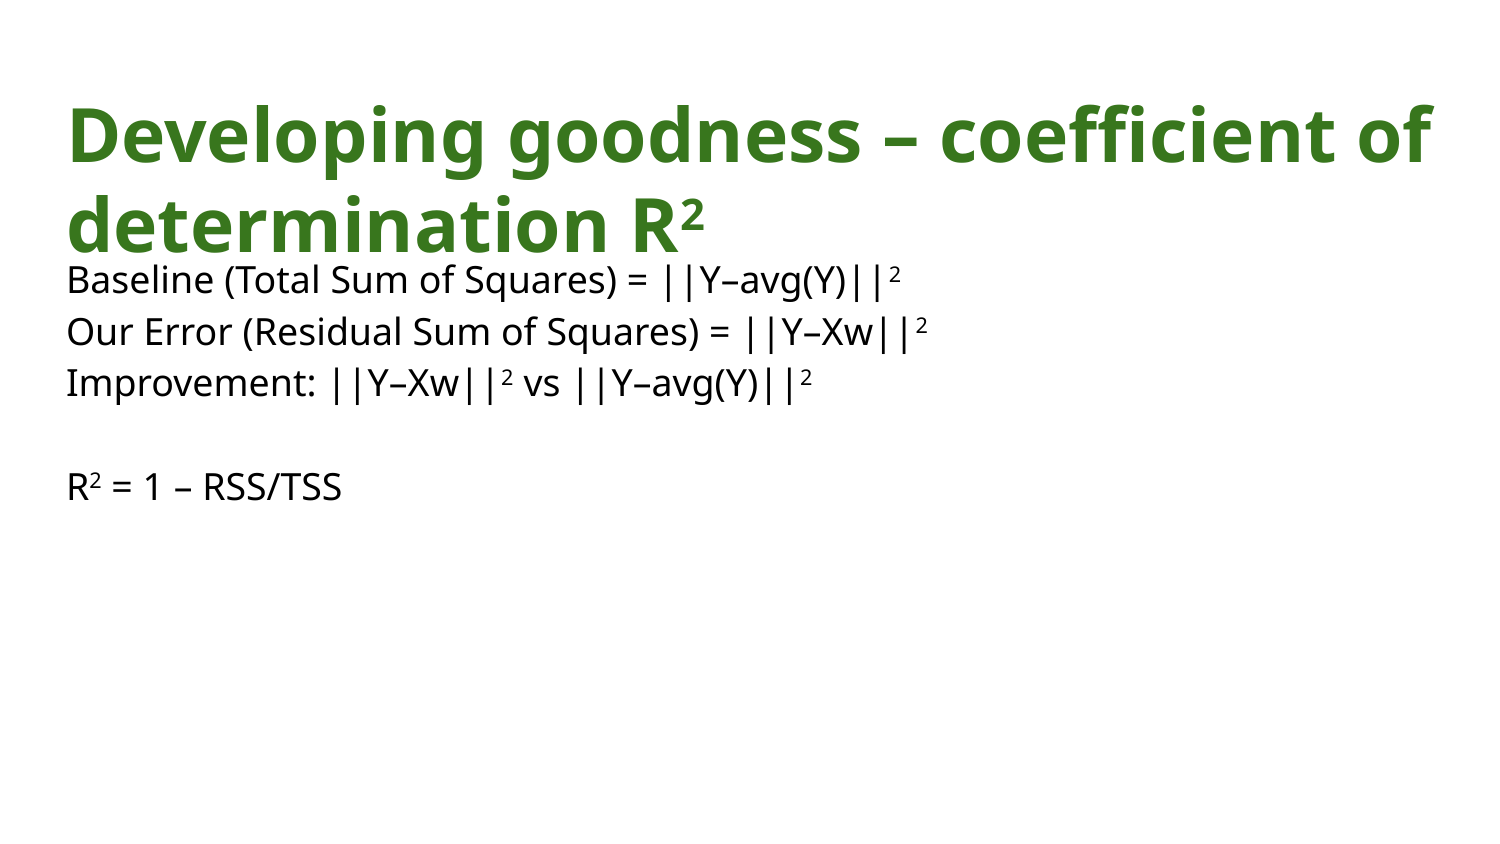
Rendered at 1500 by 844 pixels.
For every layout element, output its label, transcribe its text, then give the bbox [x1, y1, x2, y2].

list Baseline (Total Sum of Squares) = ||Y–avg(Y)||2 Our Error (Residual Sum of Squares) = ||Y–Xw||2 Improvement: ||Y–Xw||2 vs ||Y–avg(Y)||2 R2 = 1 – RSS/TSS [51, 189, 1449, 750]
title Developing goodness – coefficient of determination R2 [51, 72, 1449, 167]
